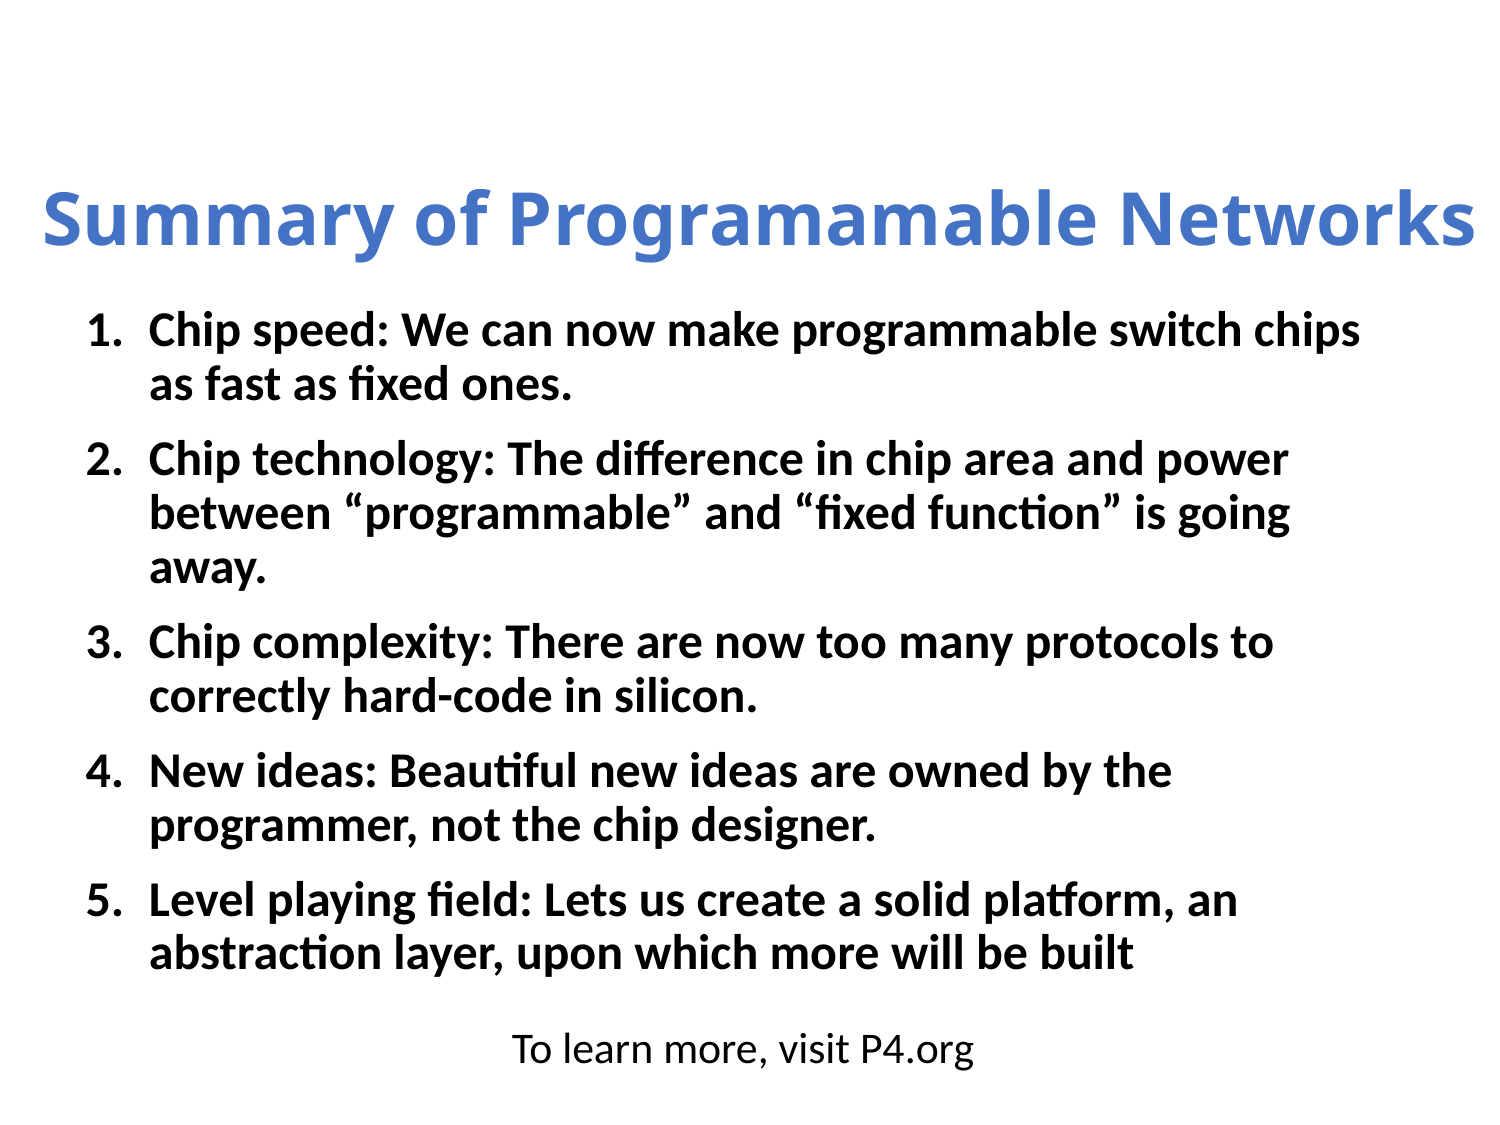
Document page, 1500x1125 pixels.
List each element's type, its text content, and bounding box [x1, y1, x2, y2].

title Summary of Programamable Networks [27, 140, 1500, 304]
text_box To learn more, visit P4.org [497, 1012, 990, 1080]
list Chip speed: We can now make programmable switch chips as fast as fixed ones. Chip technology: The difference in chip area and power between “programmable” and “fixed function” is going away. Chip complexity: There are now too many protocols to correctly hard-code in silicon. New ideas: Beautiful new ideas are owned by the programmer, not the chip designer. Level playing field: Lets us create a solid platform, an abstraction layer, upon which more will be built [70, 296, 1408, 859]
